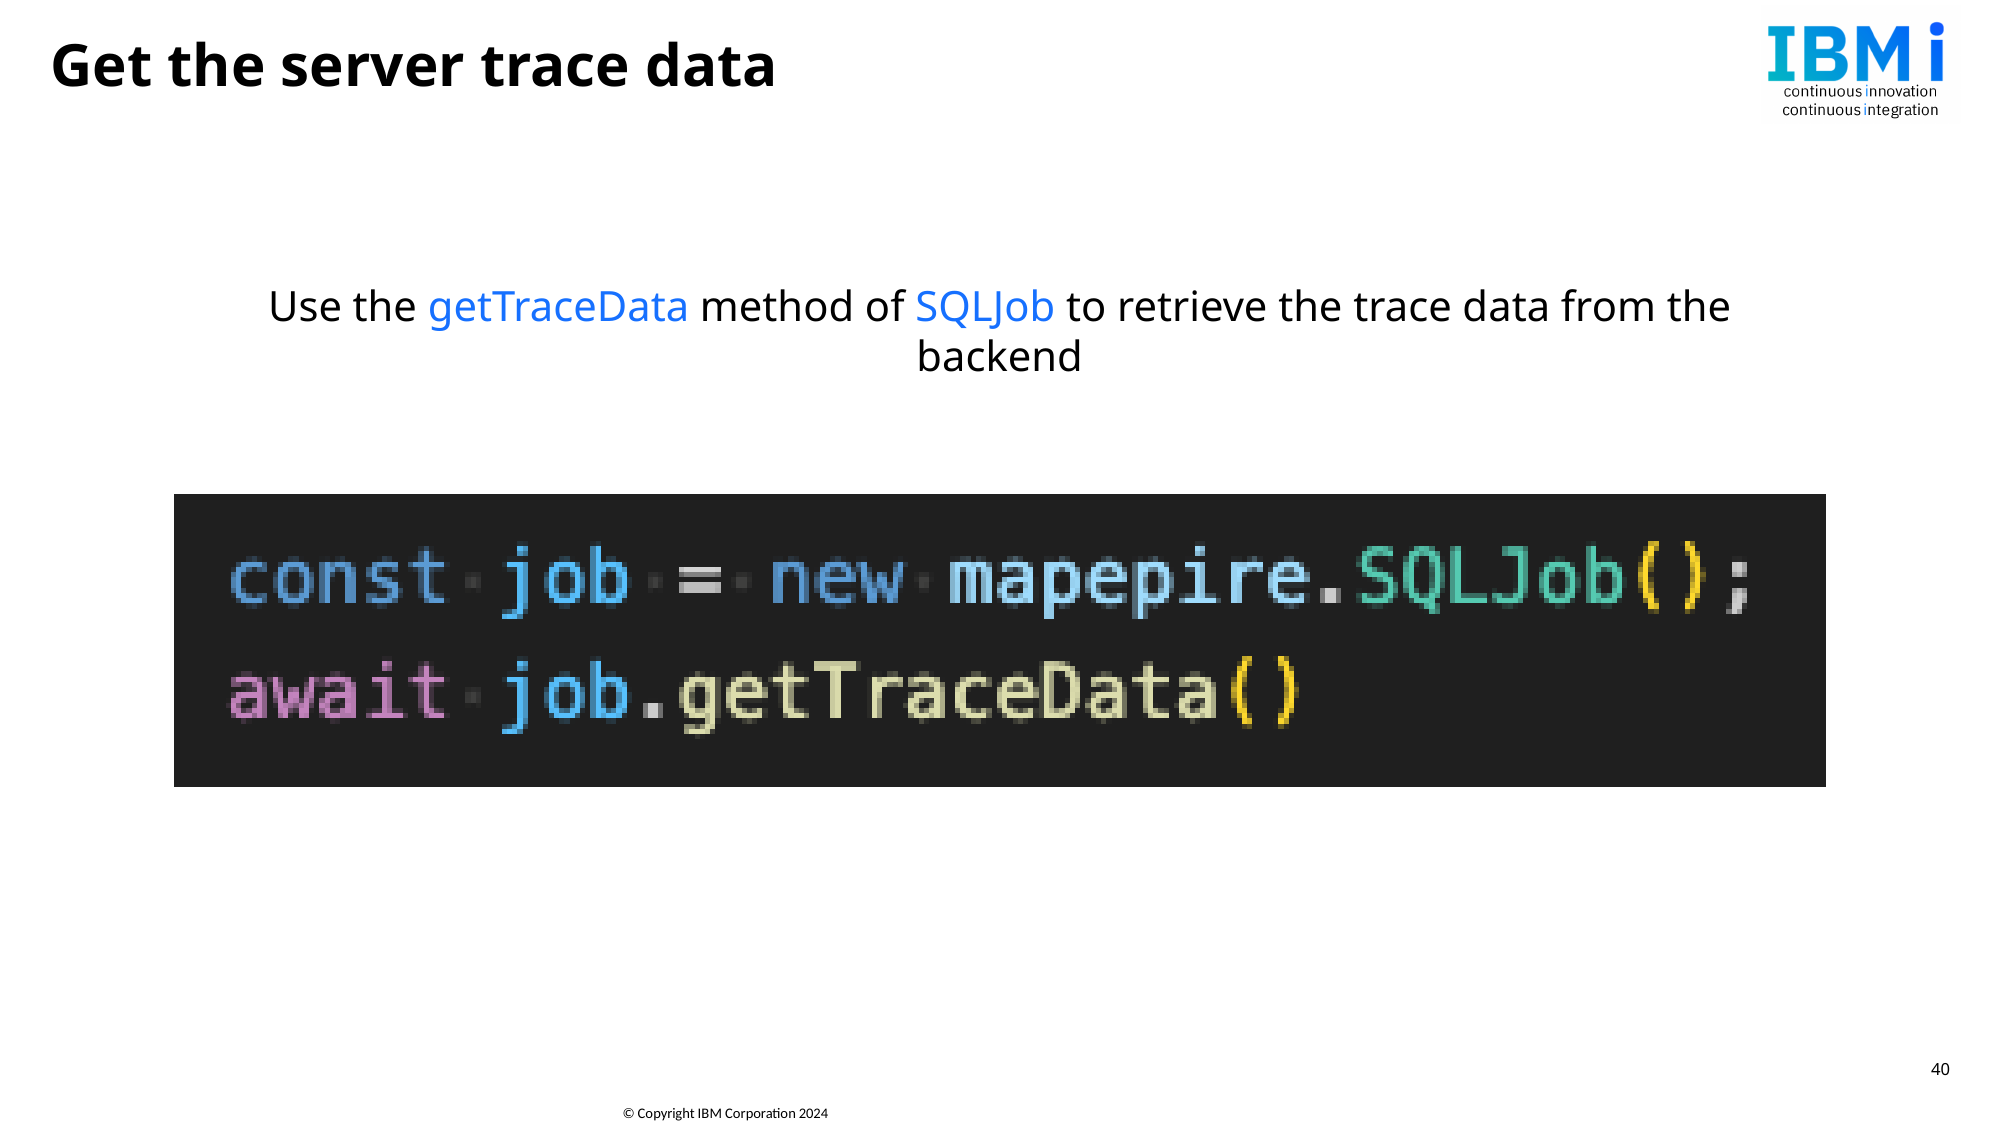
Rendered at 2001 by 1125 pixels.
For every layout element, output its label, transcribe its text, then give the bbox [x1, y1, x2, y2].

picture [1761, 5, 1961, 124]
list Use the getTraceData method of SQLJob to retrieve the trace data from the backend [174, 266, 1826, 393]
picture [173, 494, 1826, 787]
slide_number 40 [1500, 1055, 1950, 1086]
title Get the server trace data [50, 36, 1723, 97]
